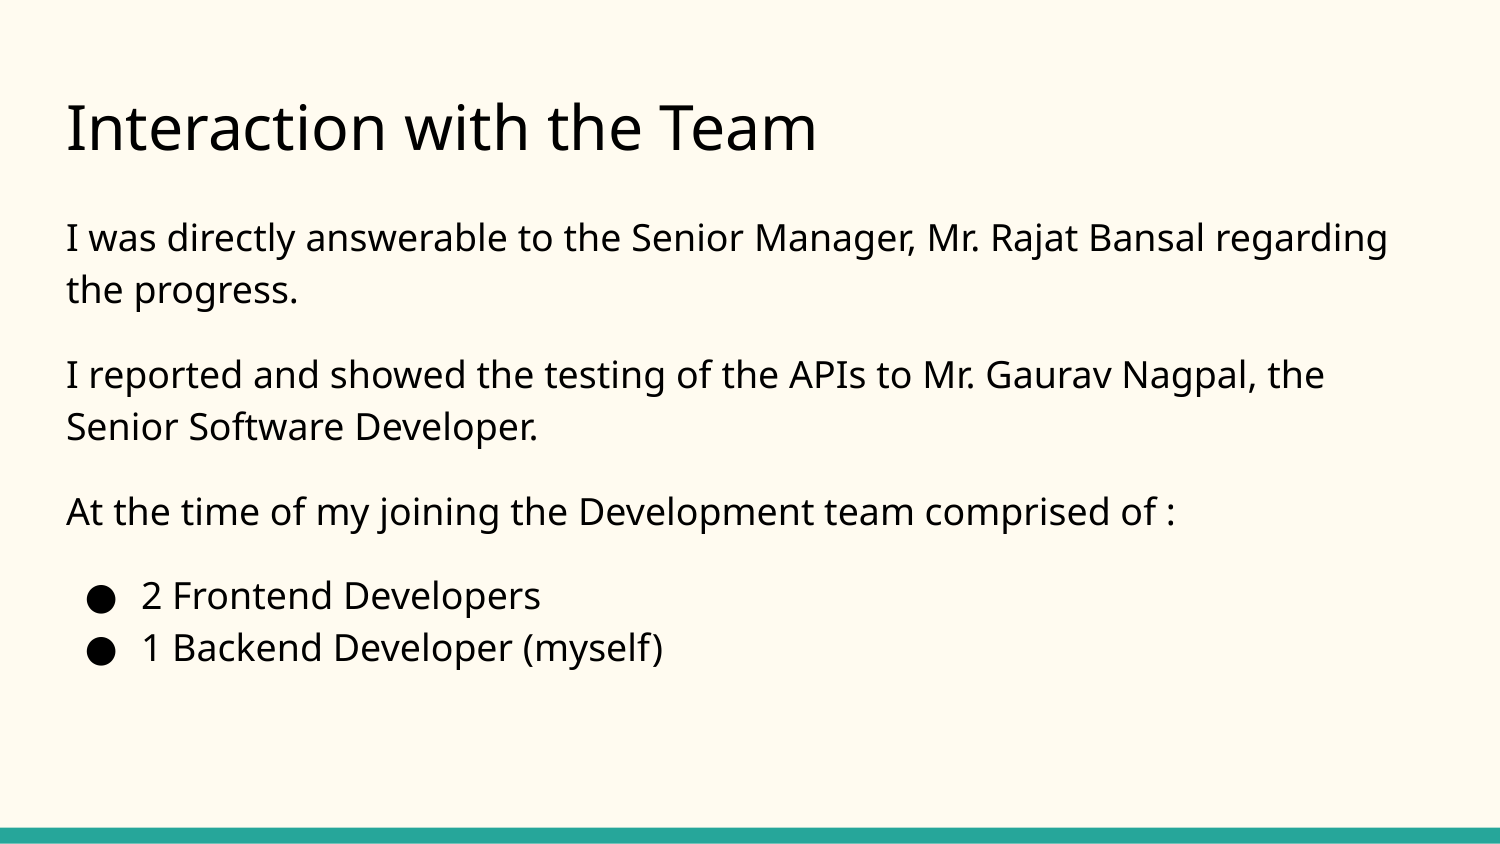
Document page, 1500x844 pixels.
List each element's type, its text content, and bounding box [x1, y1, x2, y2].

title Interaction with the Team [51, 72, 1449, 174]
list I was directly answerable to the Senior Manager, Mr. Rajat Bansal regarding the progress. I reported and showed the testing of the APIs to Mr. Gaurav Nagpal, the Senior Software Developer. At the time of my joining the Development team comprised of : 2 Frontend Developers 1 Backend Developer (myself) [51, 192, 1449, 750]
